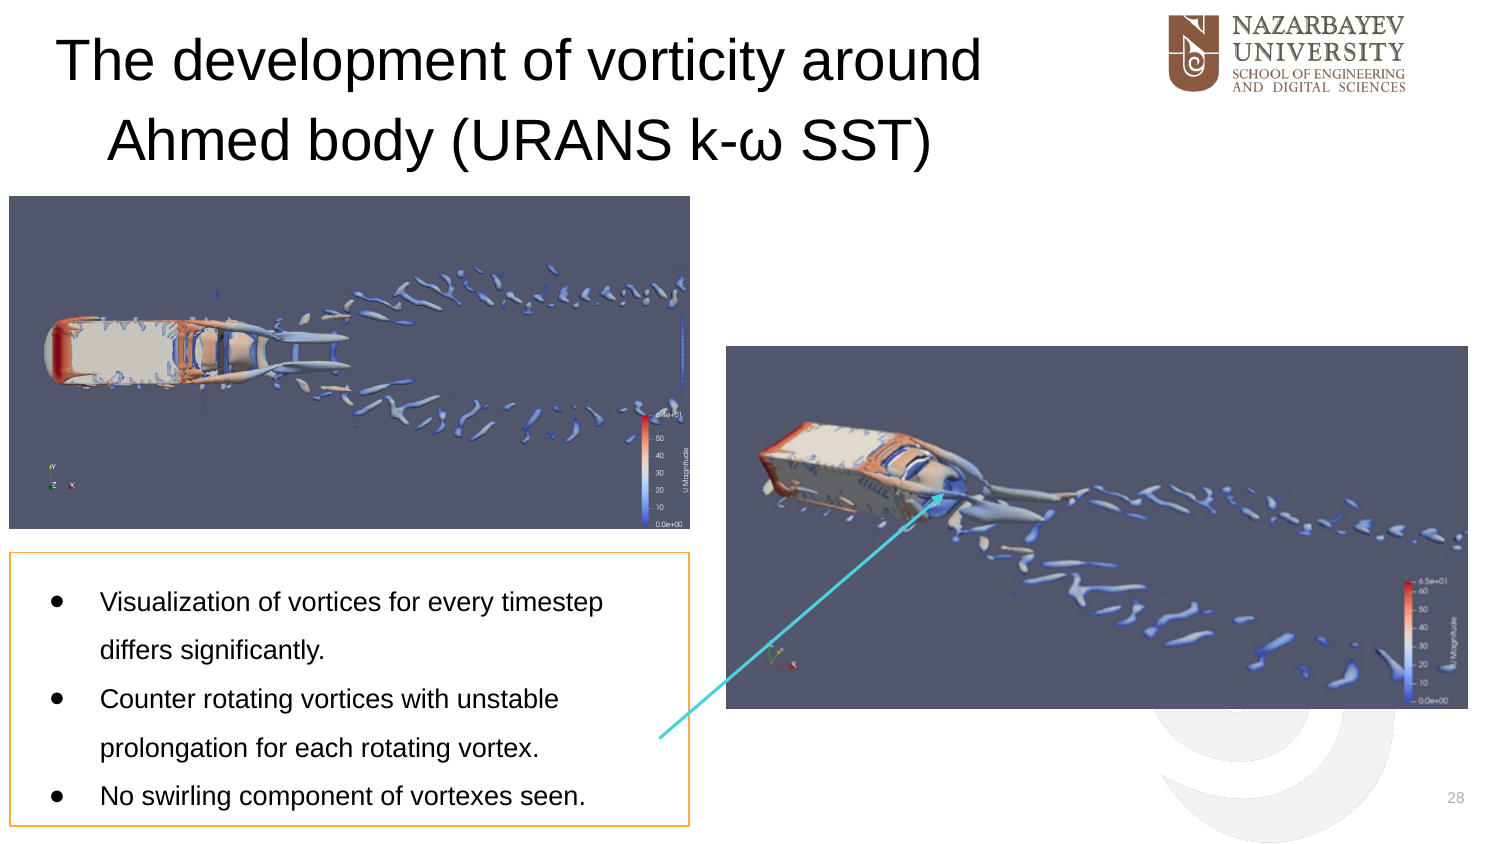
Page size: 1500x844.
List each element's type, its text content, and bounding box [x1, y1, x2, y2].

picture [9, 196, 690, 529]
slide_number 28 [1389, 764, 1480, 830]
picture [1166, 11, 1406, 95]
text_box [659, 493, 945, 739]
list The development of vorticity around Ahmed body (URANS k-ω SST) [0, 0, 1079, 197]
text_box Visualization of vortices for every timestep differs significantly. Counter rotating vortices with unstable prolongation for each rotating vortex. No swirling component of vortexes seen. [9, 552, 690, 827]
picture [726, 344, 1476, 844]
